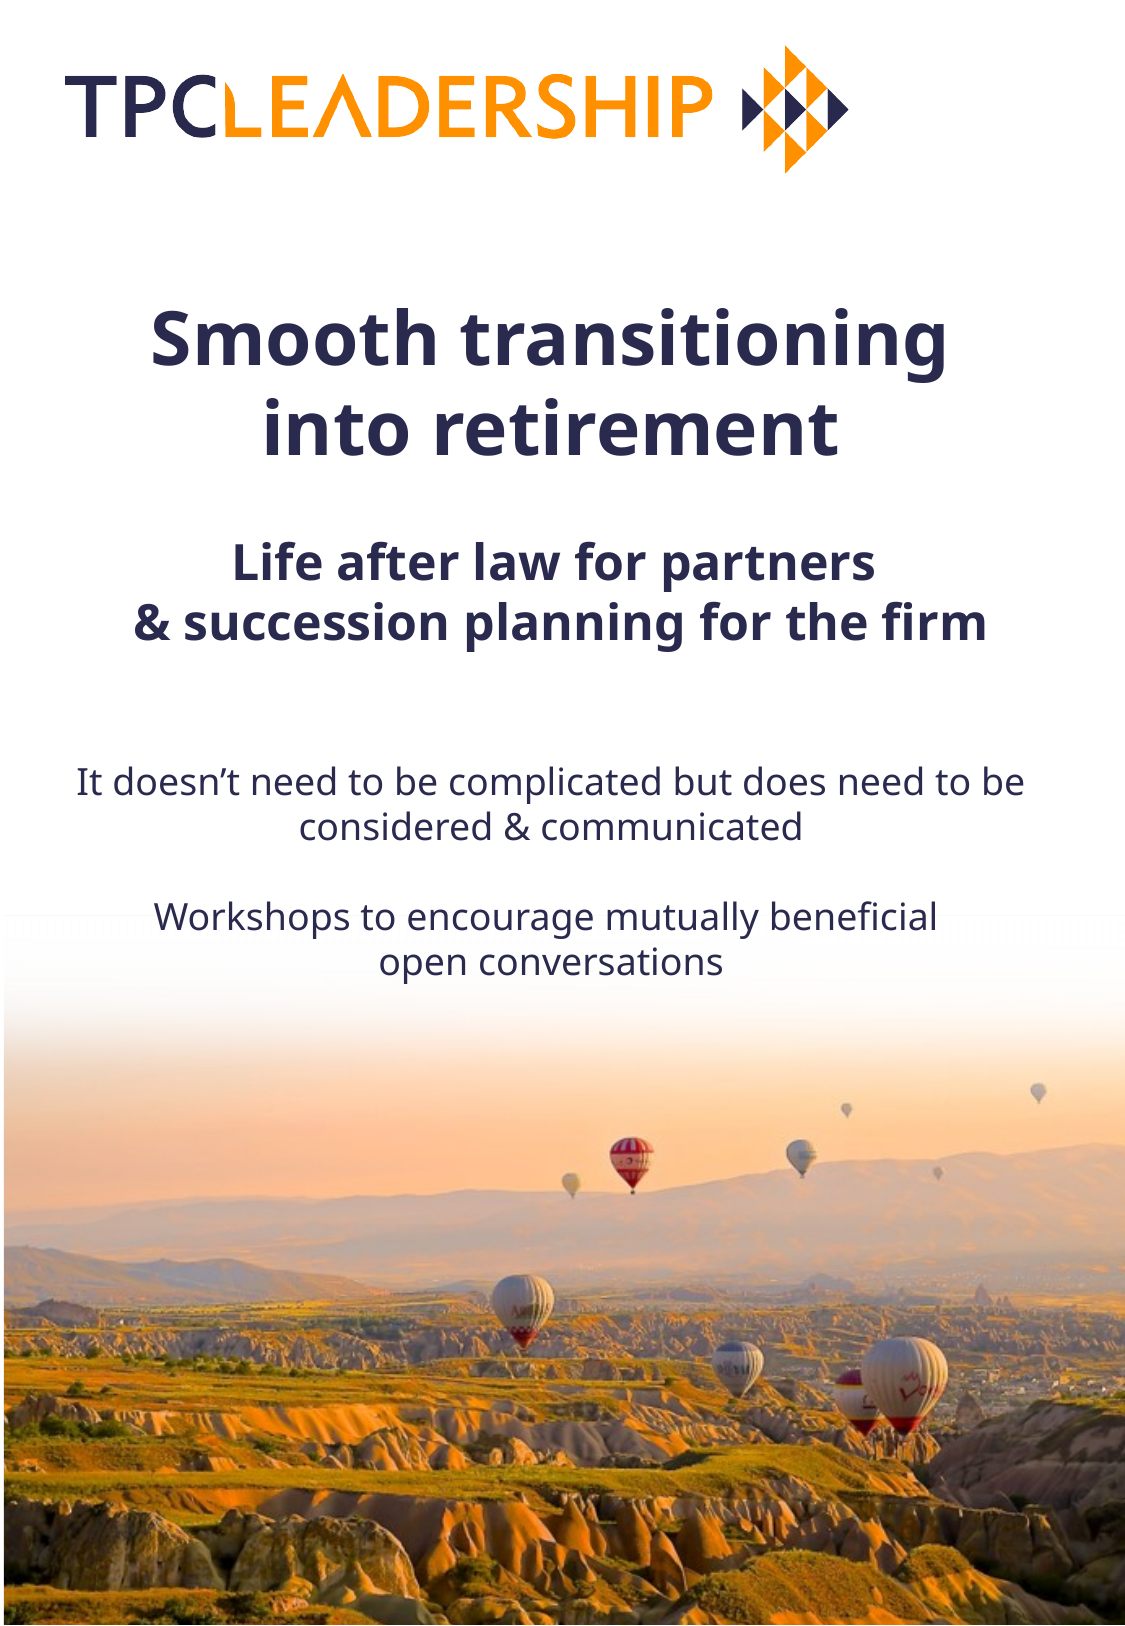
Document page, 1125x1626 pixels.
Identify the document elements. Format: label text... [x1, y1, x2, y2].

picture [65, 45, 849, 174]
text_box Smooth transitioning into retirement Life after law for partners & succession planning for the firm [82, 278, 1039, 567]
picture [2, 470, 1125, 1625]
text_box It doesn’t need to be complicated but does need to be considered & communicated Workshops to encourage mutually beneficial open conversations [73, 750, 445, 915]
text_box It doesn’t need to be complicated but does need to be considered & communicated Workshops to encourage mutually beneficial open conversations [681, 750, 1030, 915]
